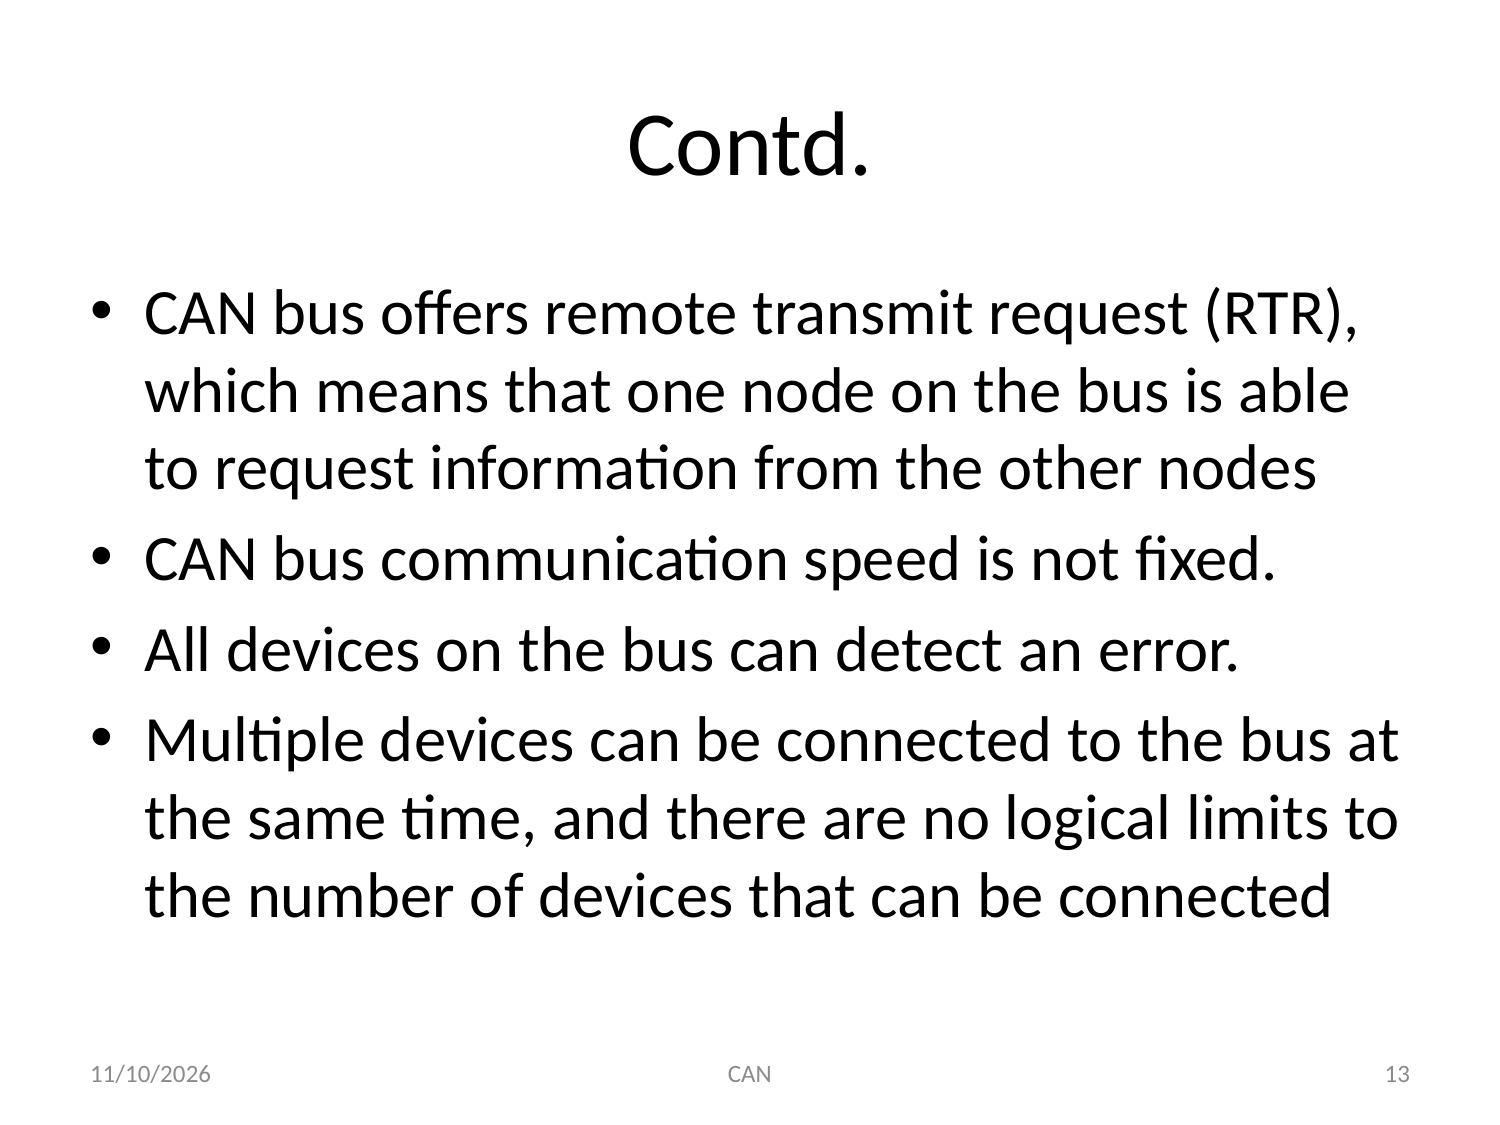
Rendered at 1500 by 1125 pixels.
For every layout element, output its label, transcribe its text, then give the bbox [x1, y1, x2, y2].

title Contd. [75, 45, 1425, 233]
footer CAN [512, 1042, 988, 1103]
list CAN bus offers remote transmit request (RTR), which means that one node on the bus is able to request information from the other nodes CAN bus communication speed is not fixed. All devices on the bus can detect an error. Multiple devices can be connected to the bus at the same time, and there are no logical limits to the number of devices that can be connected [75, 262, 1425, 1005]
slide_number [75, 1042, 425, 1103]
slide_number 13 [1074, 1042, 1425, 1103]
